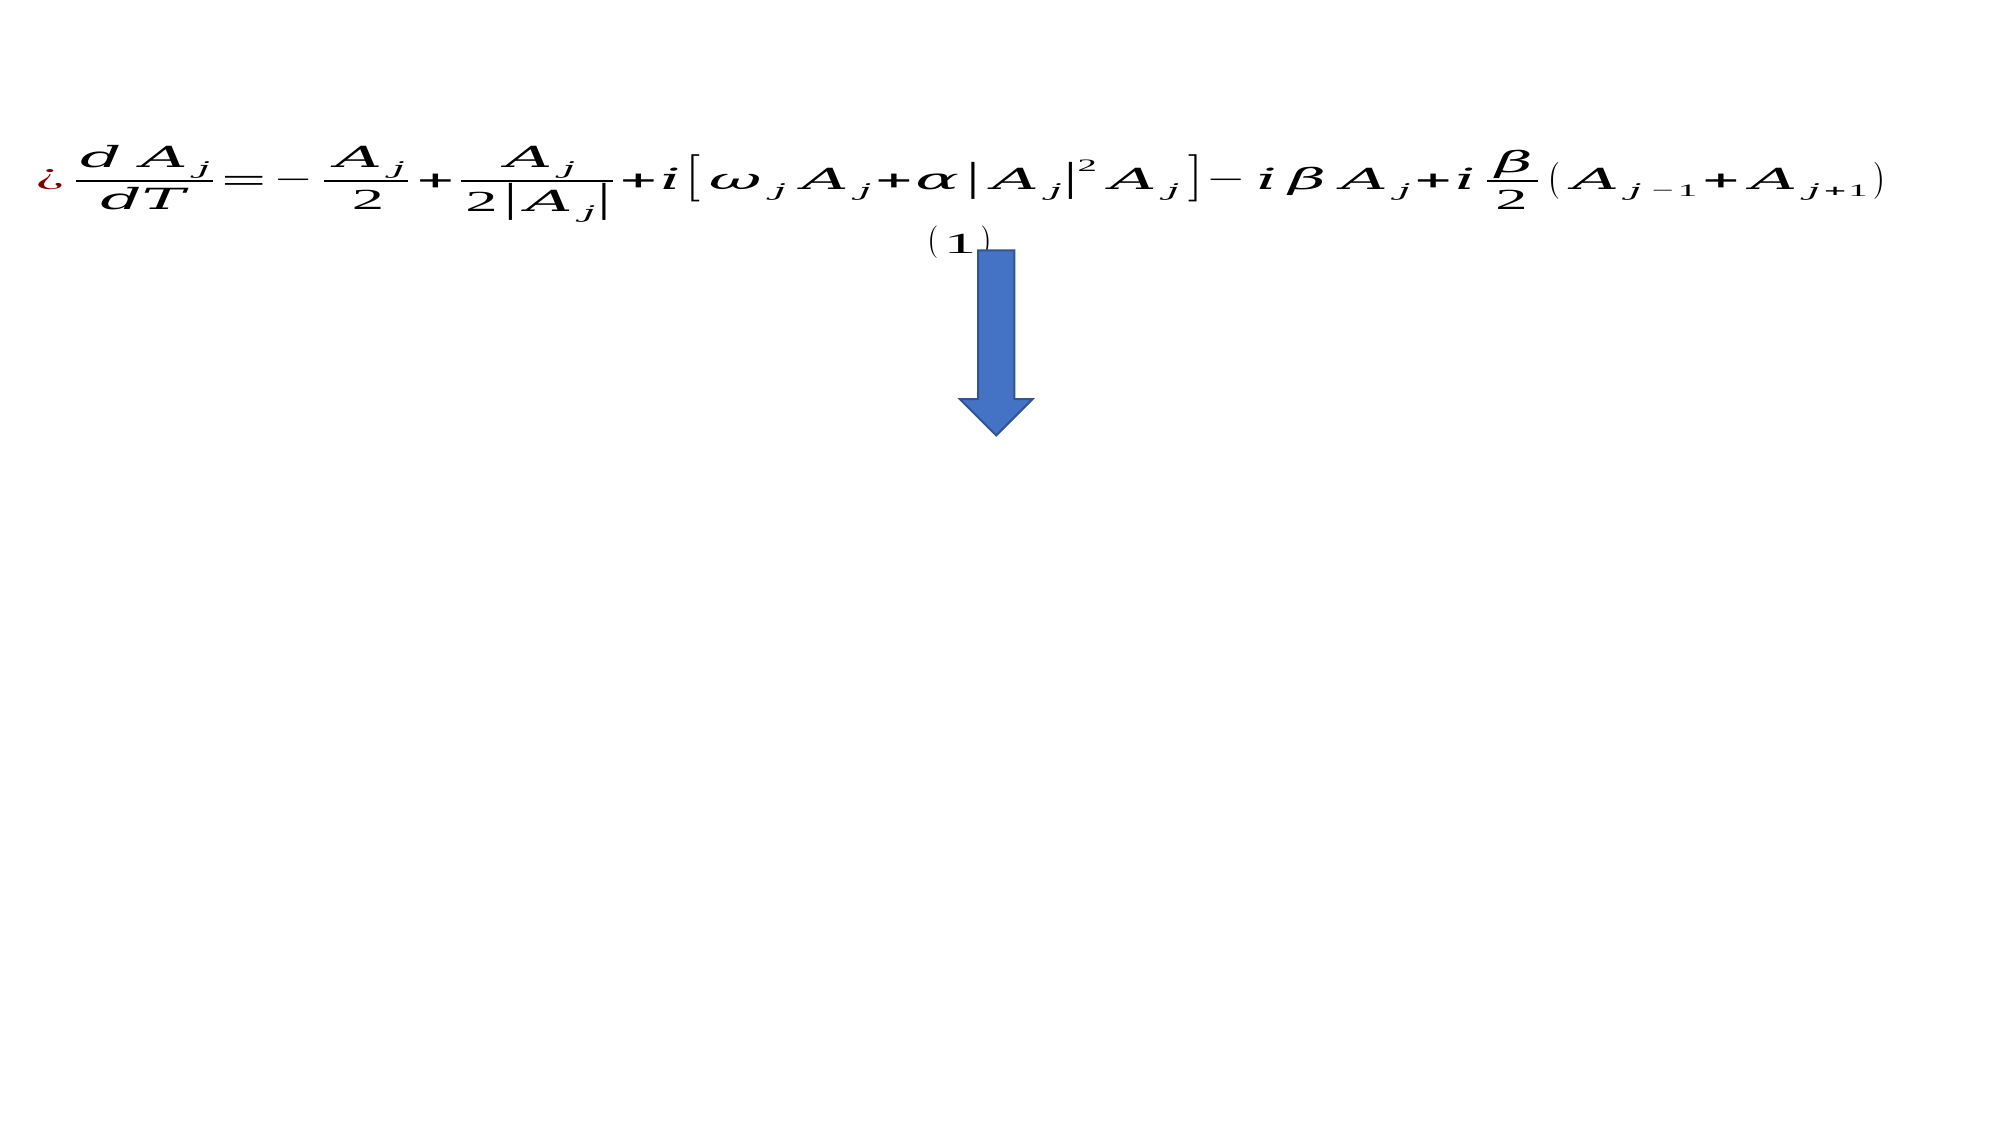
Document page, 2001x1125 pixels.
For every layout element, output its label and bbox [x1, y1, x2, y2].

text_box [957, 249, 1035, 437]
